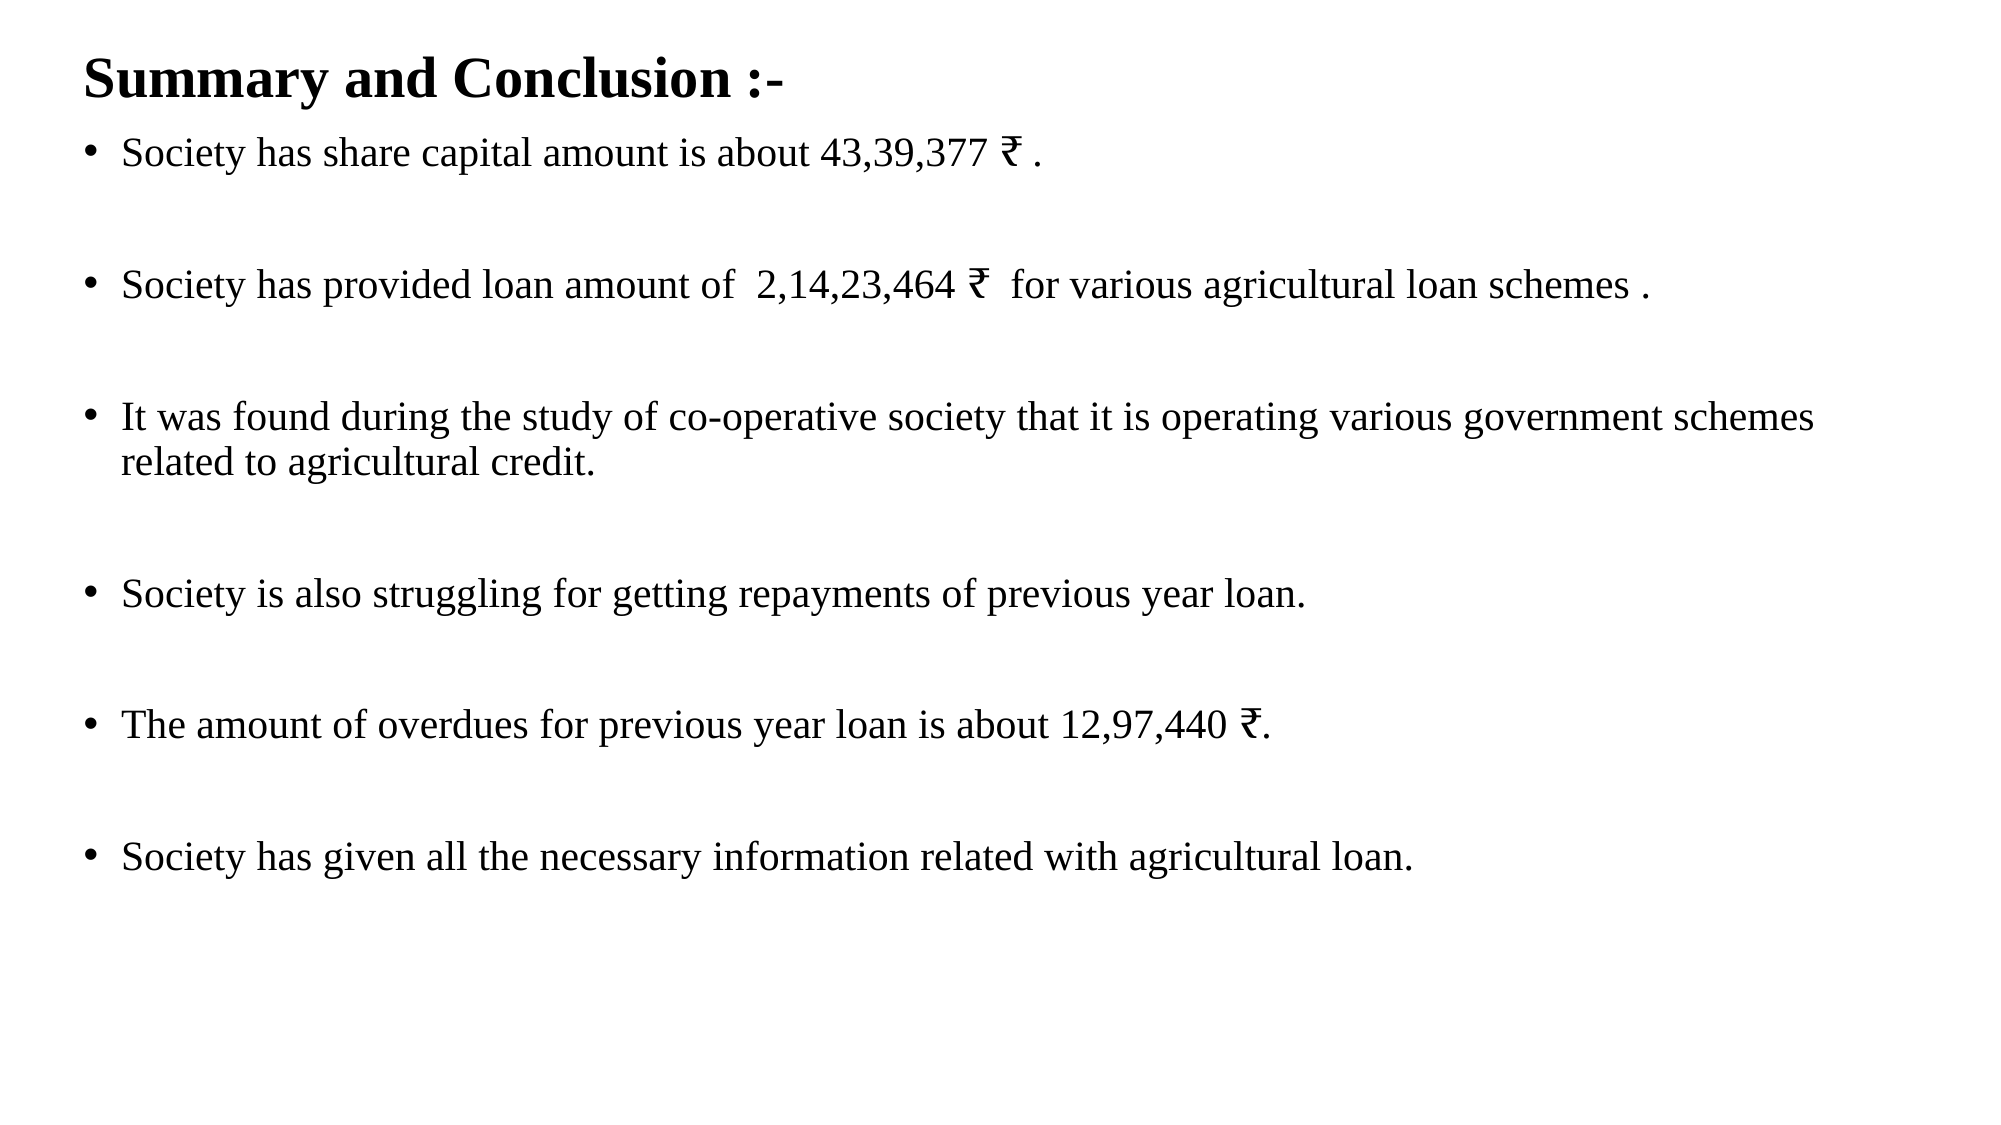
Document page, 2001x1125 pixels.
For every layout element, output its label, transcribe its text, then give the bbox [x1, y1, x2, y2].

list Summary and Conclusion :- Society has share capital amount is about 43,39,377 ₹ . Society has provided loan amount of 2,14,23,464 ₹ for various agricultural loan schemes . It was found during the study of co-operative society that it is operating various government schemes related to agricultural credit. Society is also struggling for getting repayments of previous year loan. The amount of overdues for previous year loan is about 12,97,440 ₹. Society has given all the necessary information related with agricultural loan. [68, 39, 1865, 981]
